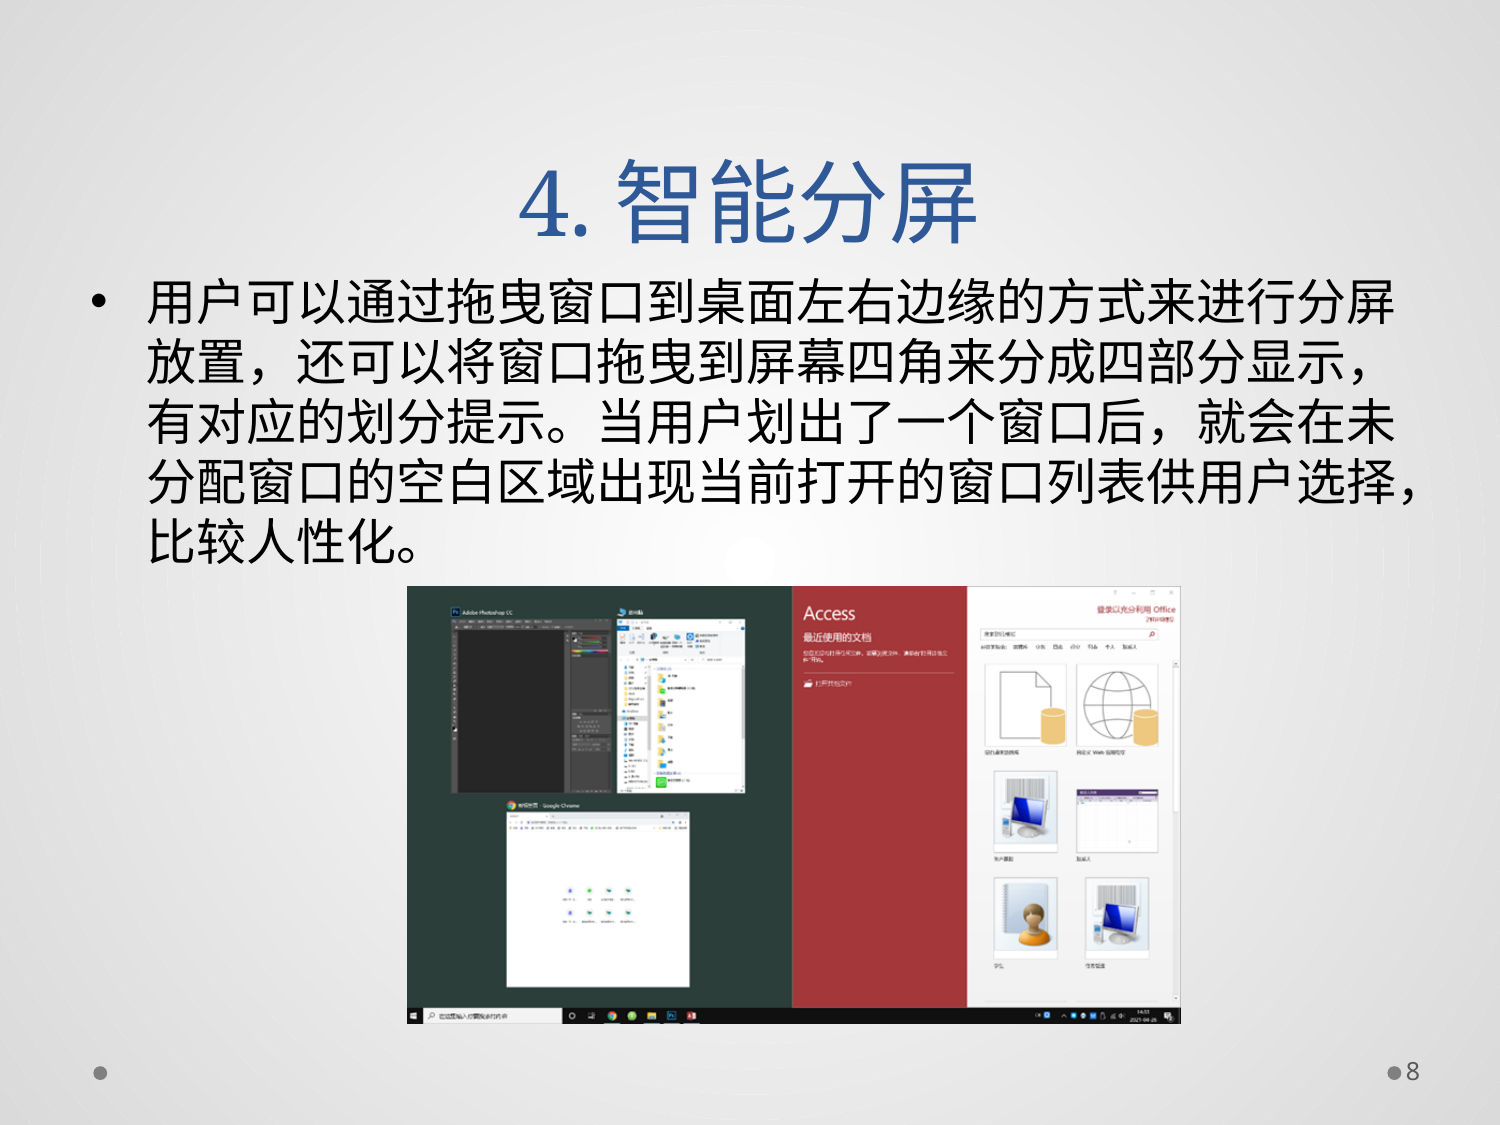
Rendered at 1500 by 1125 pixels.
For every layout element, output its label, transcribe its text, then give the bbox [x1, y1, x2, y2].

title 4.智能分屏 [75, 0, 1425, 262]
list 用户可以通过拖曳窗口到桌面左右边缘的方式来进行分屏放置，还可以将窗口拖曳到屏幕四角来分成四部分显示，有对应的划分提示。当用户划出了一个窗口后，就会在未分配窗口的空白区域出现当前打开的窗口列表供用户选择，比较人性化。 [75, 262, 1425, 1005]
slide_number 8 [1401, 1042, 1494, 1103]
picture [407, 585, 1182, 1024]
